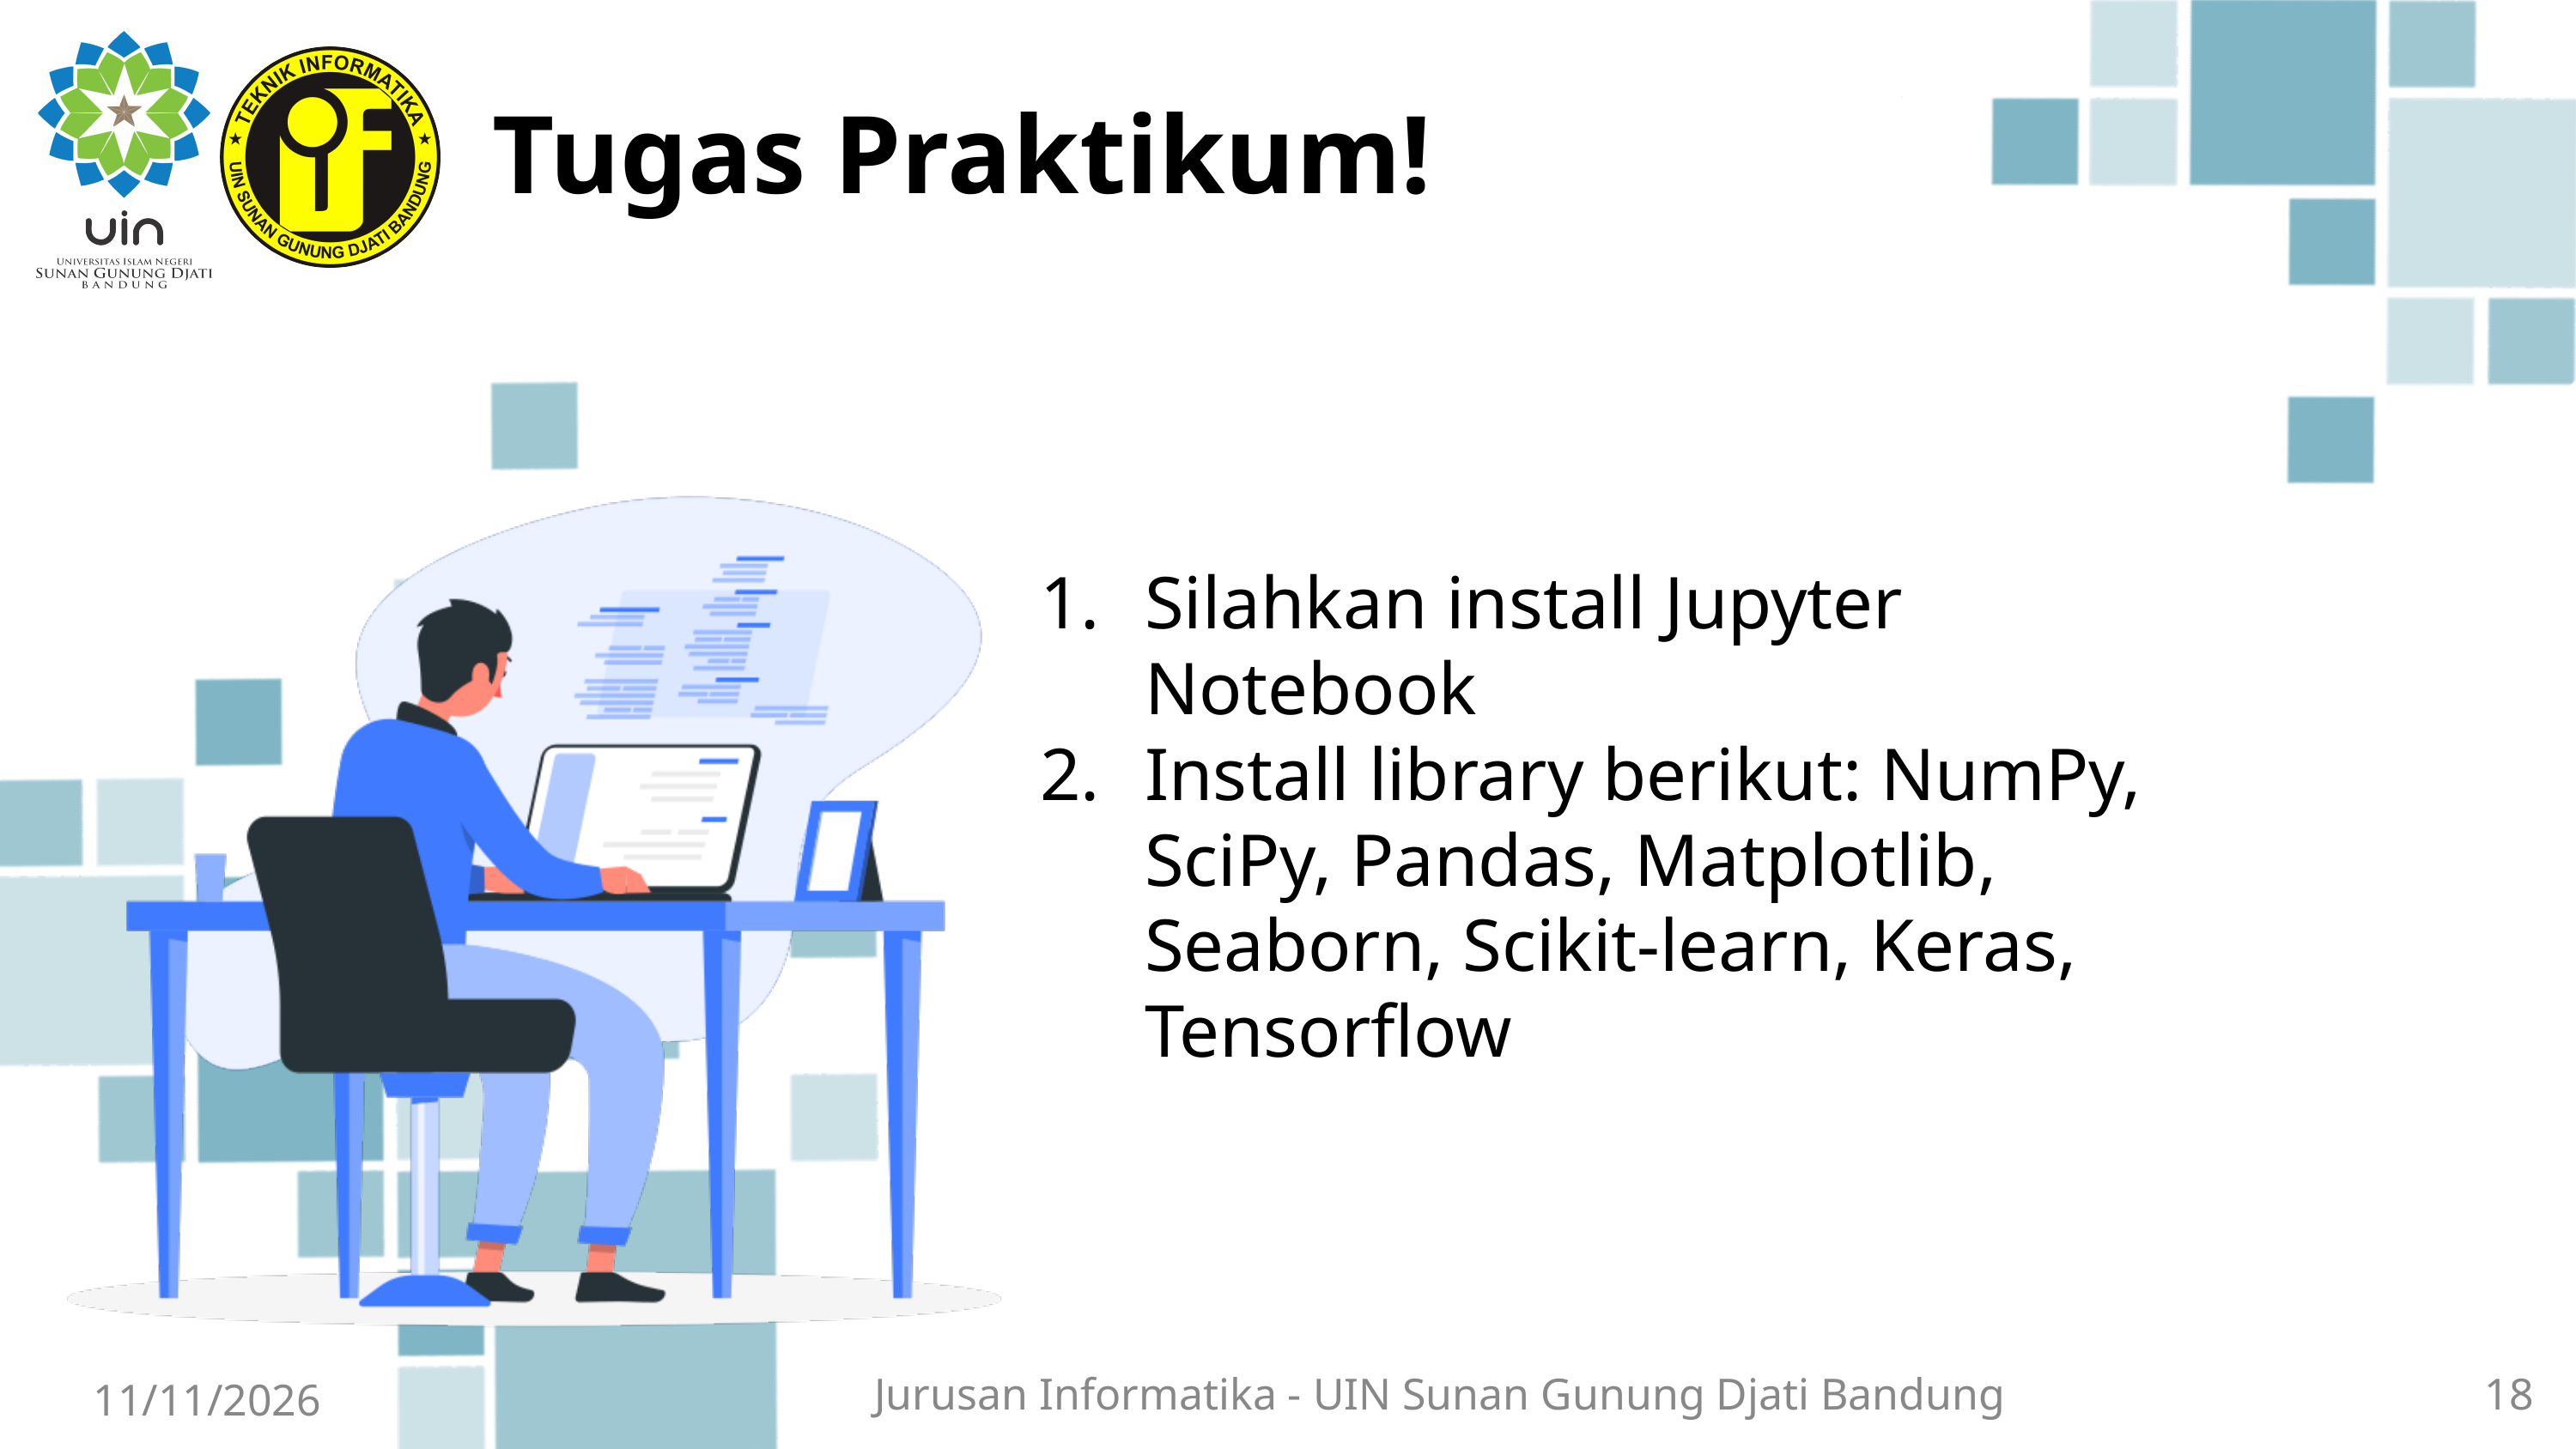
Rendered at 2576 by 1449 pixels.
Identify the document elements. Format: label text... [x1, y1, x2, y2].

footer Jurusan Informatika - UIN Sunan Gunung Djati Bandung [1140, 1376, 2042, 1416]
text_box Silahkan install Jupyter Notebook Install library berikut: NumPy, SciPy, Pandas, Matplotlib, Seaborn, Scikit-learn, Keras, Tensorflow [1140, 423, 2160, 1207]
title Tugas Praktikum! [479, 46, 1575, 254]
picture [0, 297, 1137, 1449]
slide_number 18 [2245, 1370, 2547, 1422]
picture [33, 26, 215, 288]
picture [220, 46, 440, 268]
